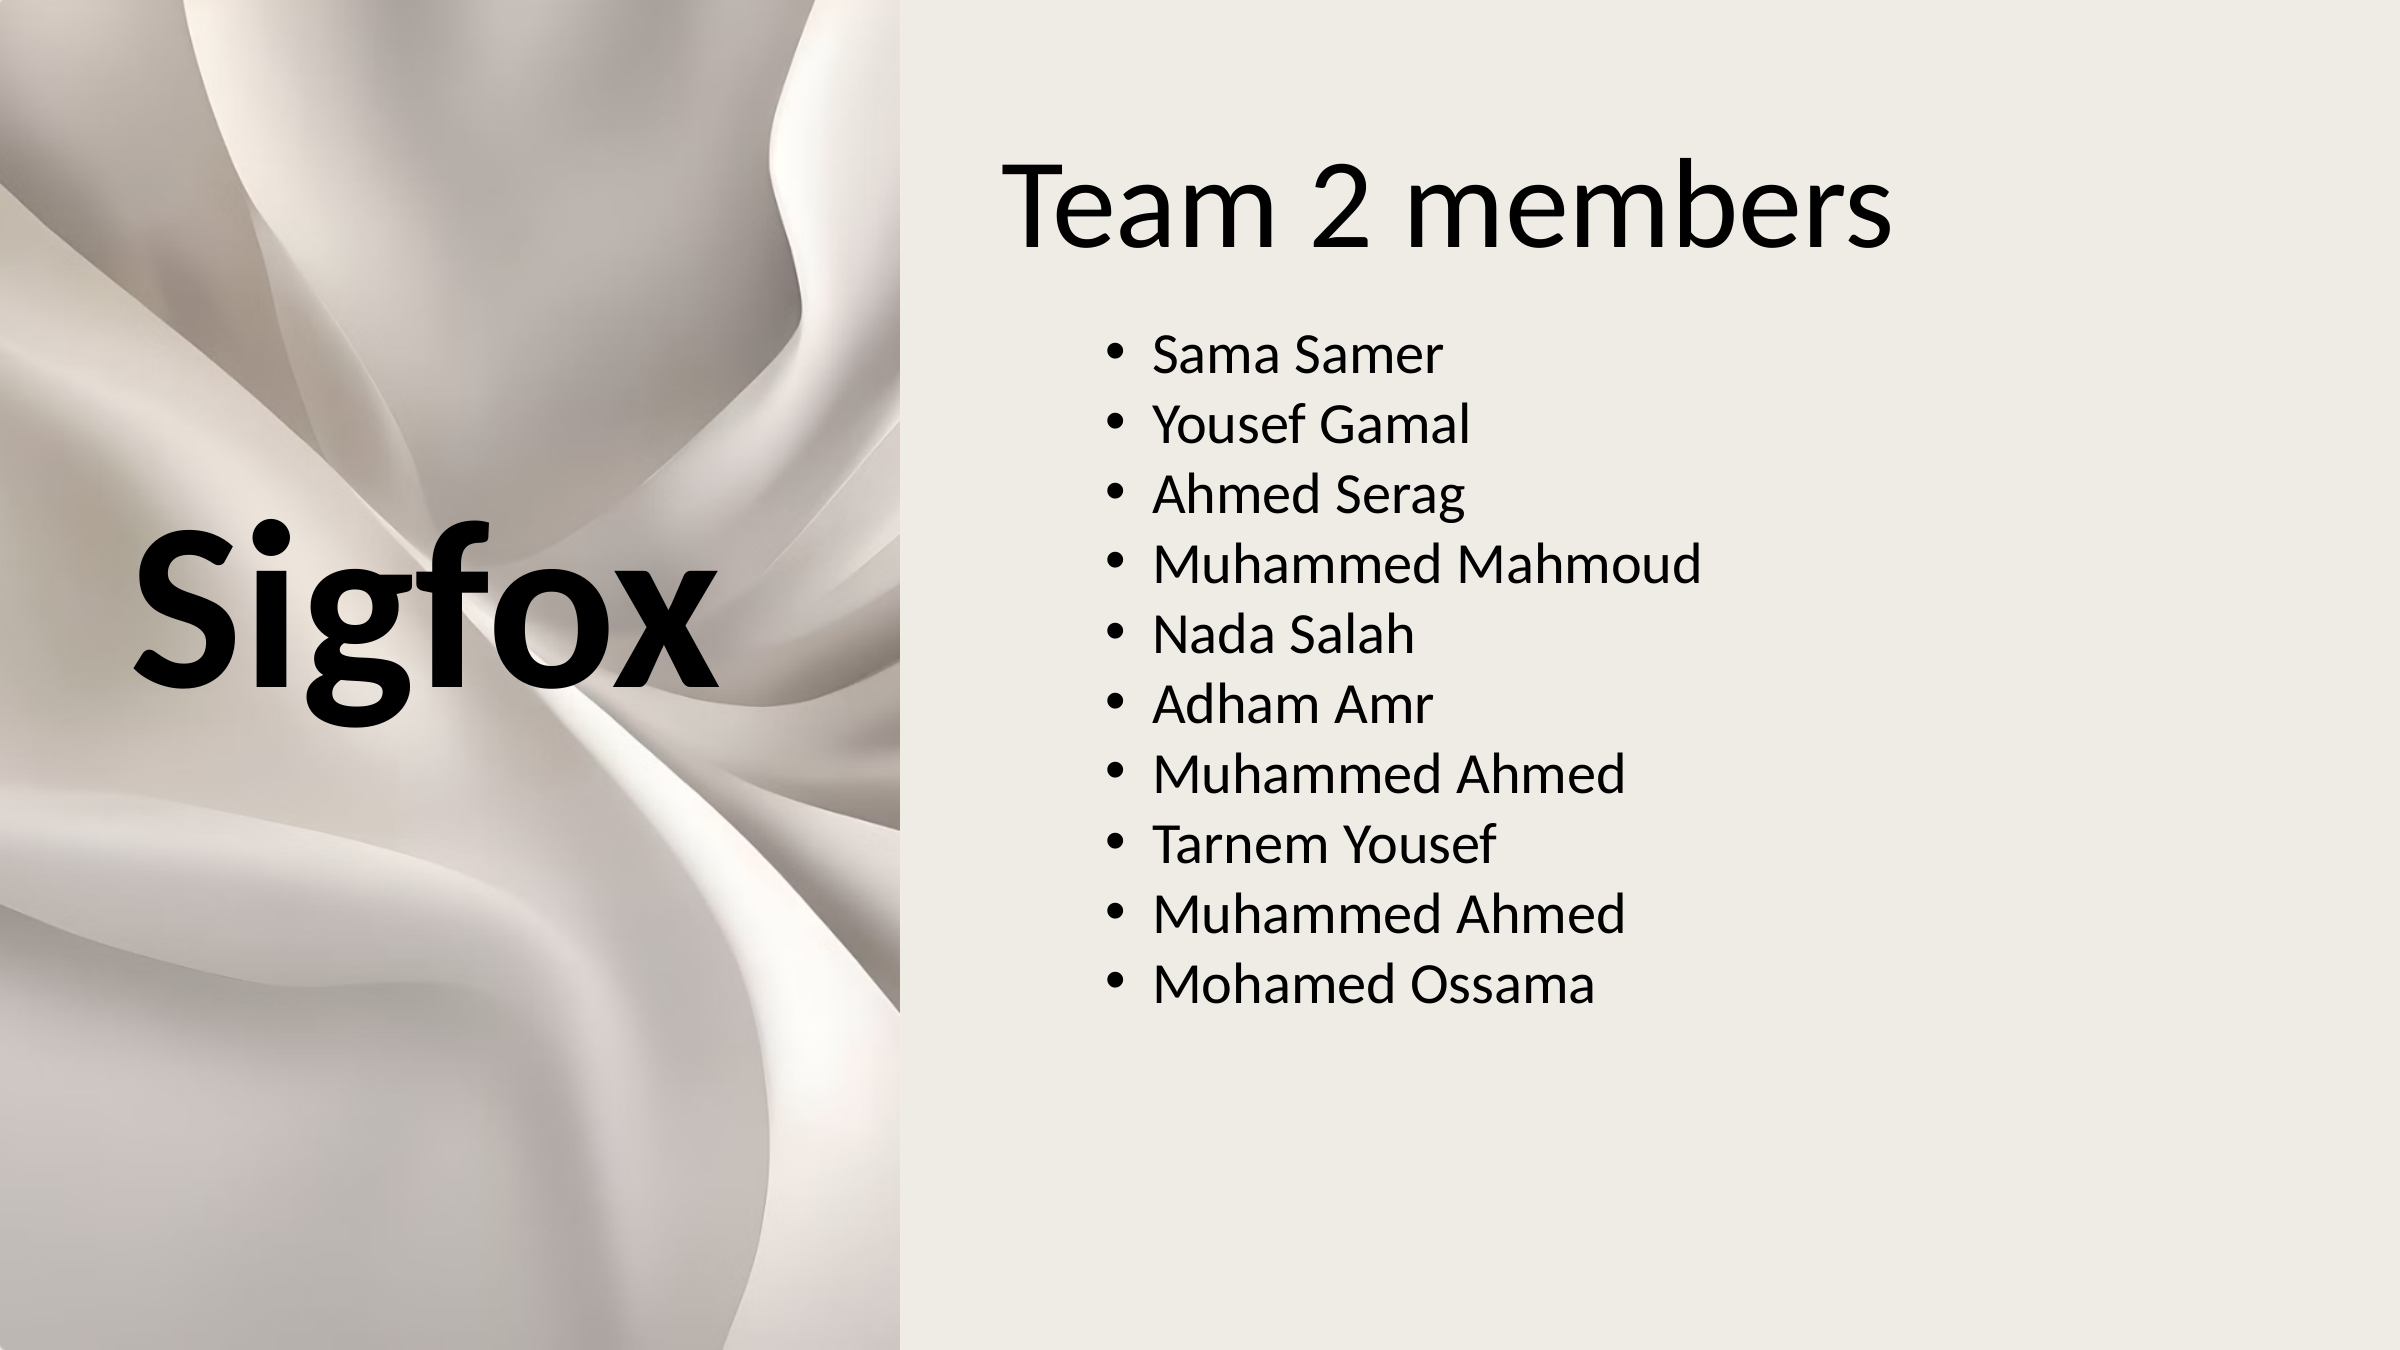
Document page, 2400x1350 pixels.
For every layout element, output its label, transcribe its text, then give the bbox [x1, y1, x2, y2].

text_box Team 2 members [986, 105, 2226, 427]
text_box Sama Samer Yousef Gamal Ahmed Serag Muhammed Mahmoud Nada Salah Adham Amr Muhammed Ahmed Tarnem Yousef Muhammed Ahmed Mohamed Ossama [1090, 307, 2331, 546]
picture [0, 0, 900, 1350]
text_box Sigfox [900, 567, 1355, 889]
text_box [900, 0, 2400, 1350]
